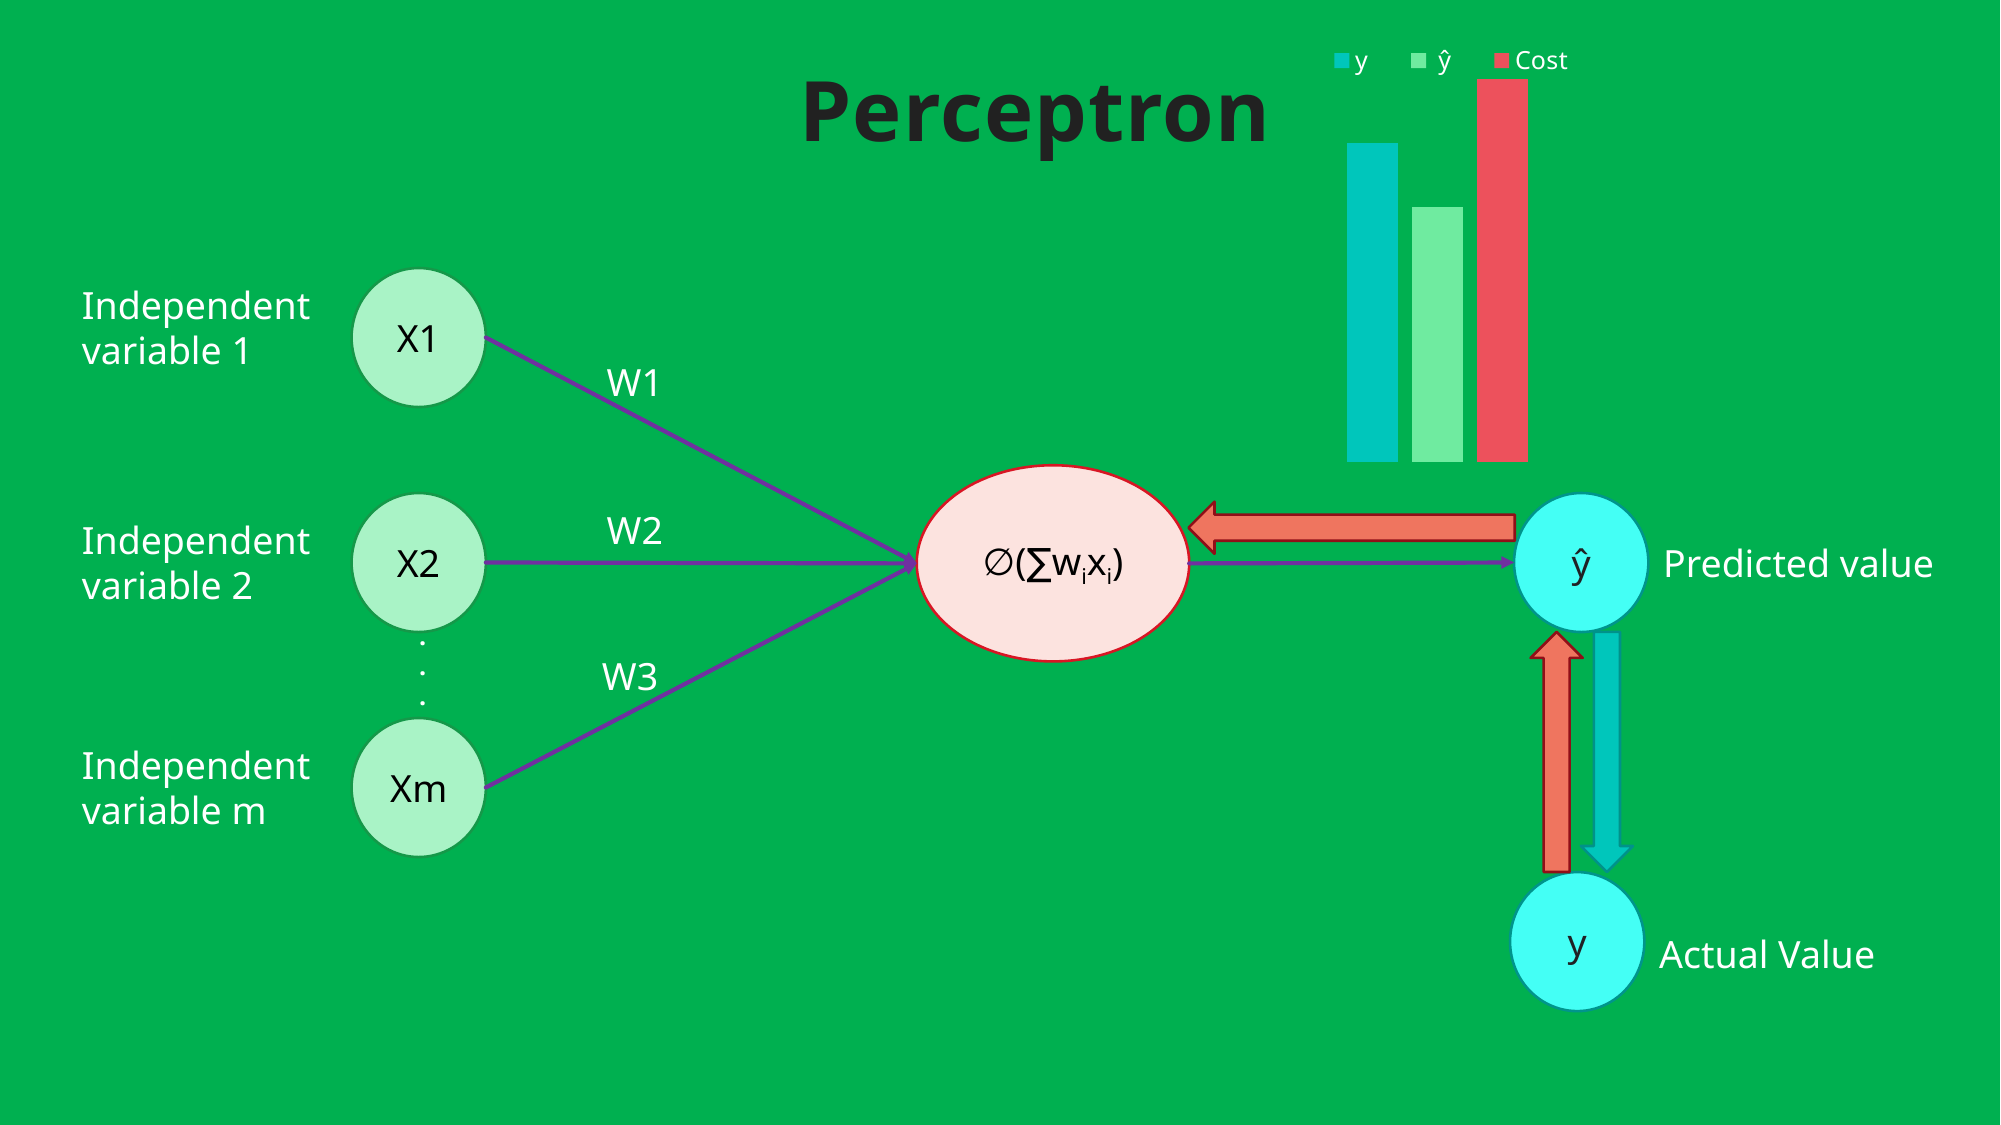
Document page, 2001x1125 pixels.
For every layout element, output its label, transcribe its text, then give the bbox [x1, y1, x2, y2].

text_box ŷ [1512, 509, 1648, 634]
text_box X2 [352, 491, 485, 632]
text_box X1 [352, 266, 488, 409]
text_box [1187, 500, 1517, 556]
text_box [1529, 630, 1584, 874]
text_box Xm [352, 718, 488, 859]
text_box y [1508, 870, 1644, 1013]
text_box Independent variable 1 [67, 274, 352, 380]
text_box Independent variable m [67, 734, 352, 840]
text_box Predicted value [1648, 532, 1974, 592]
text_box Actual Value [1644, 923, 1929, 984]
text_box Perceptron [784, 50, 1286, 166]
chart [1290, 15, 2000, 509]
text_box Independent variable 2 [67, 509, 352, 615]
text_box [485, 337, 917, 562]
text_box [485, 563, 917, 788]
text_box [1579, 630, 1635, 873]
text_box . . . [404, 612, 485, 748]
text_box ∅(∑wixi) [917, 463, 1191, 663]
